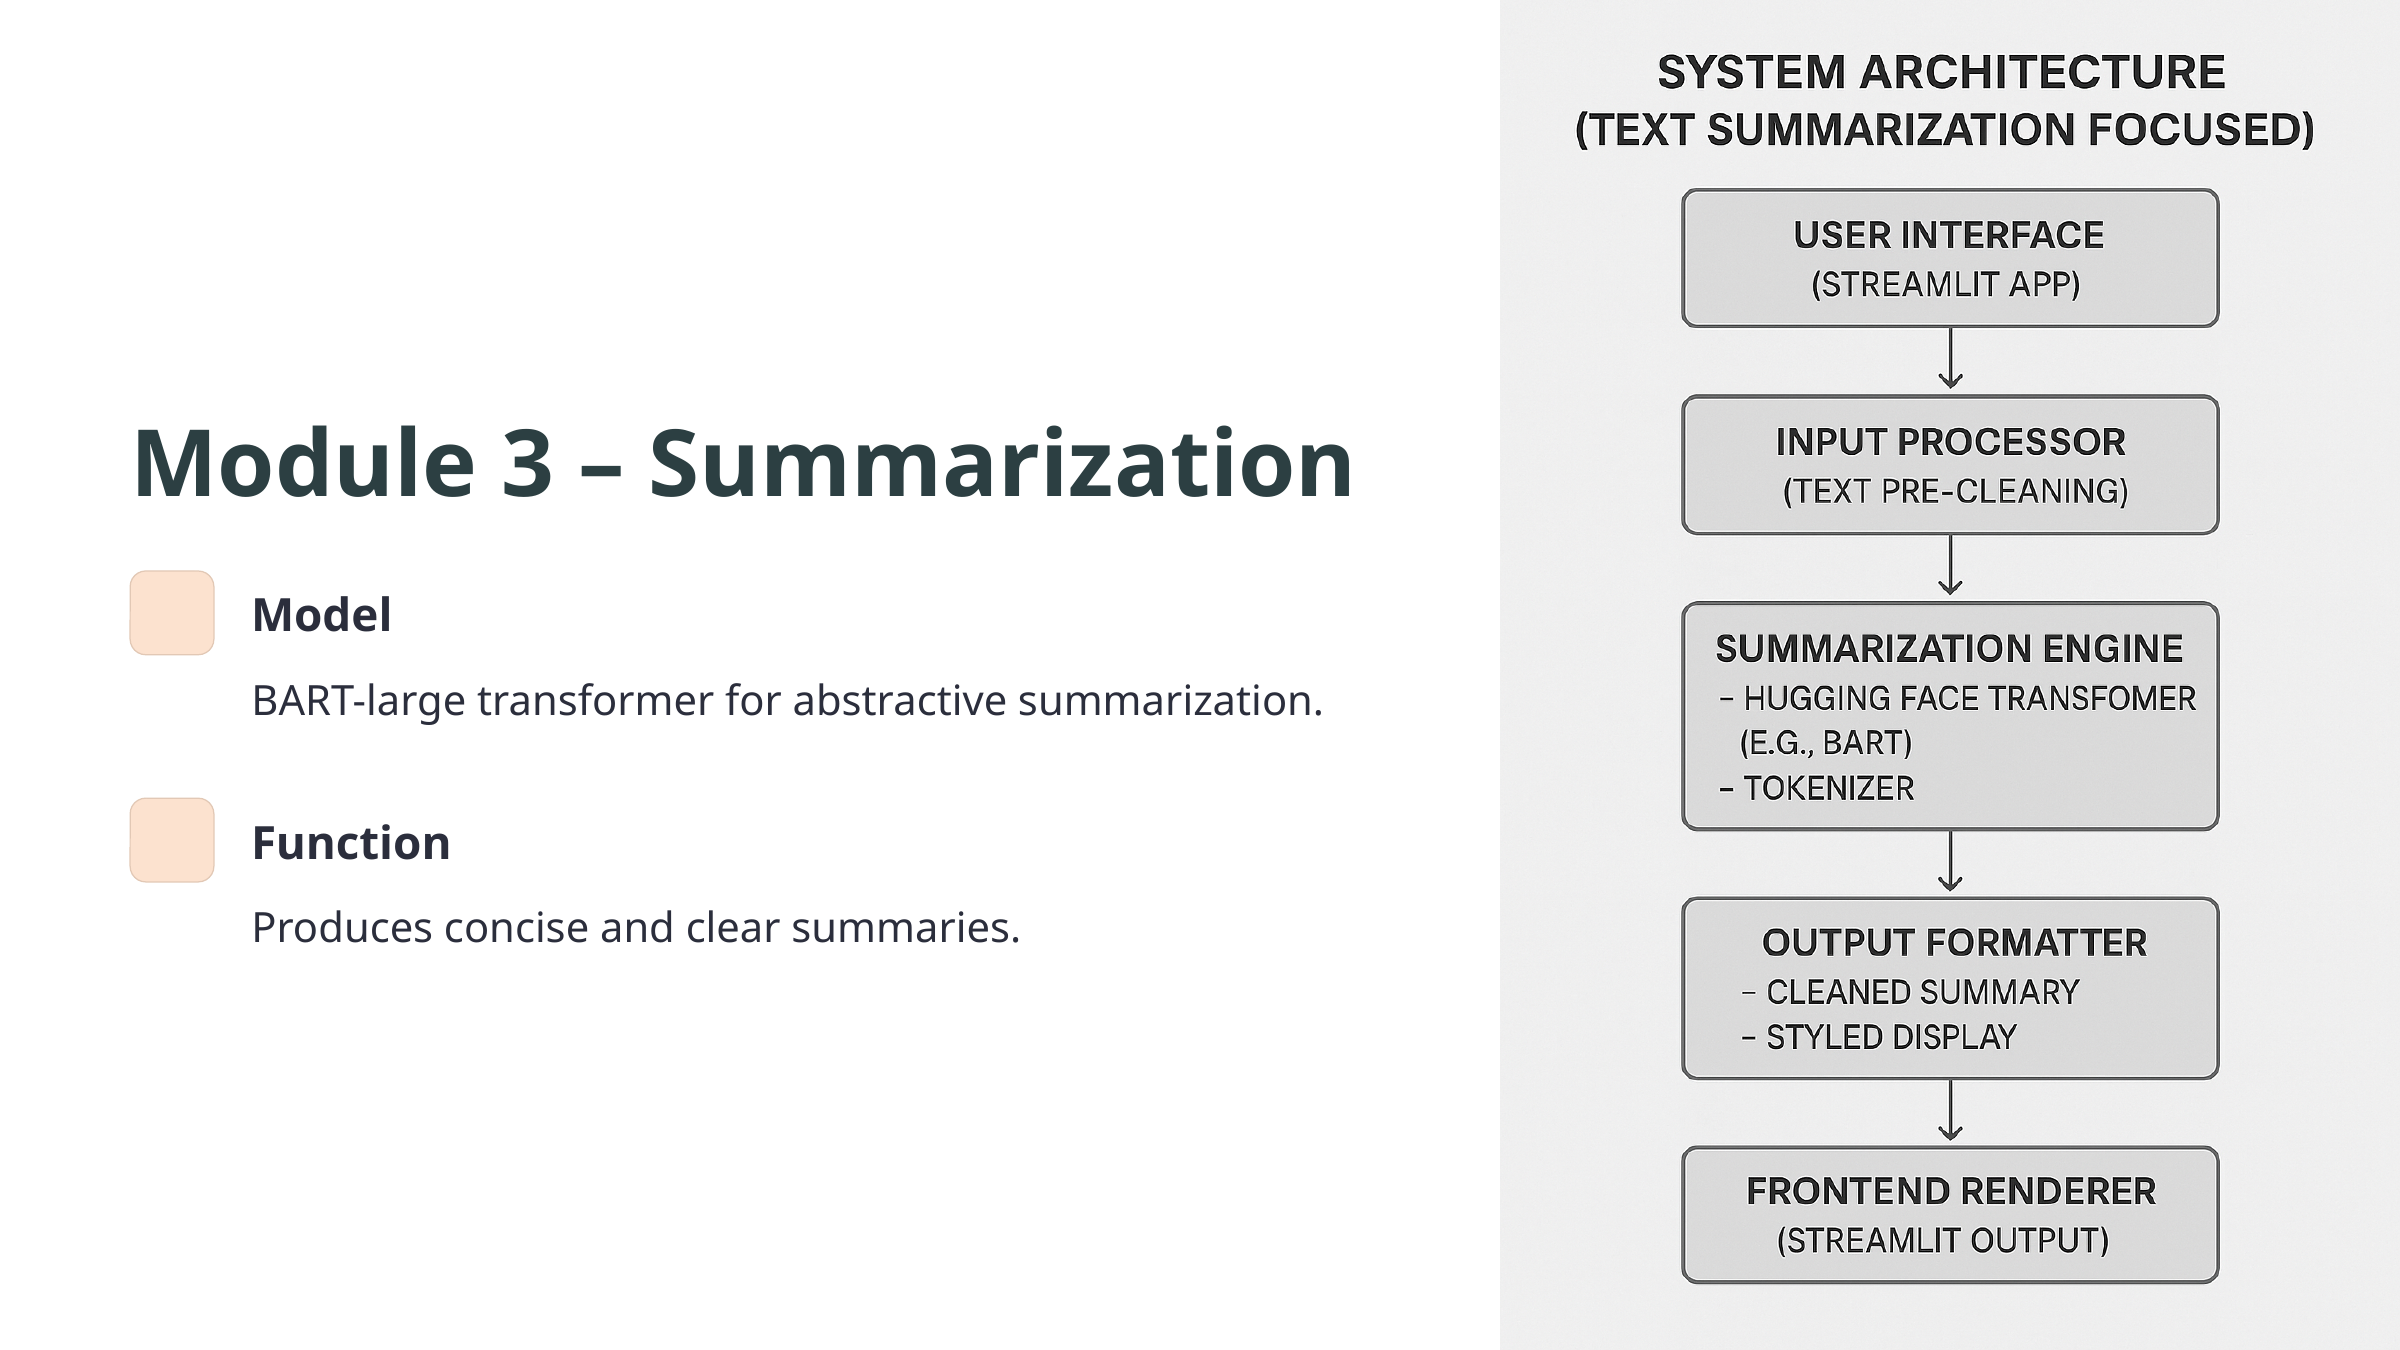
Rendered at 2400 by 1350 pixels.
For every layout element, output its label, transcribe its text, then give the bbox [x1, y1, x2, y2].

text_box Produces concise and clear summaries. [251, 891, 1370, 951]
text_box [130, 570, 214, 655]
text_box Module 3 – Summarization [130, 398, 1304, 516]
text_box [130, 798, 214, 882]
picture [1499, 0, 2400, 1350]
text_box BART-large transformer for abstractive summarization. [251, 664, 1370, 724]
text_box Model [251, 583, 717, 642]
text_box Function [251, 810, 717, 869]
